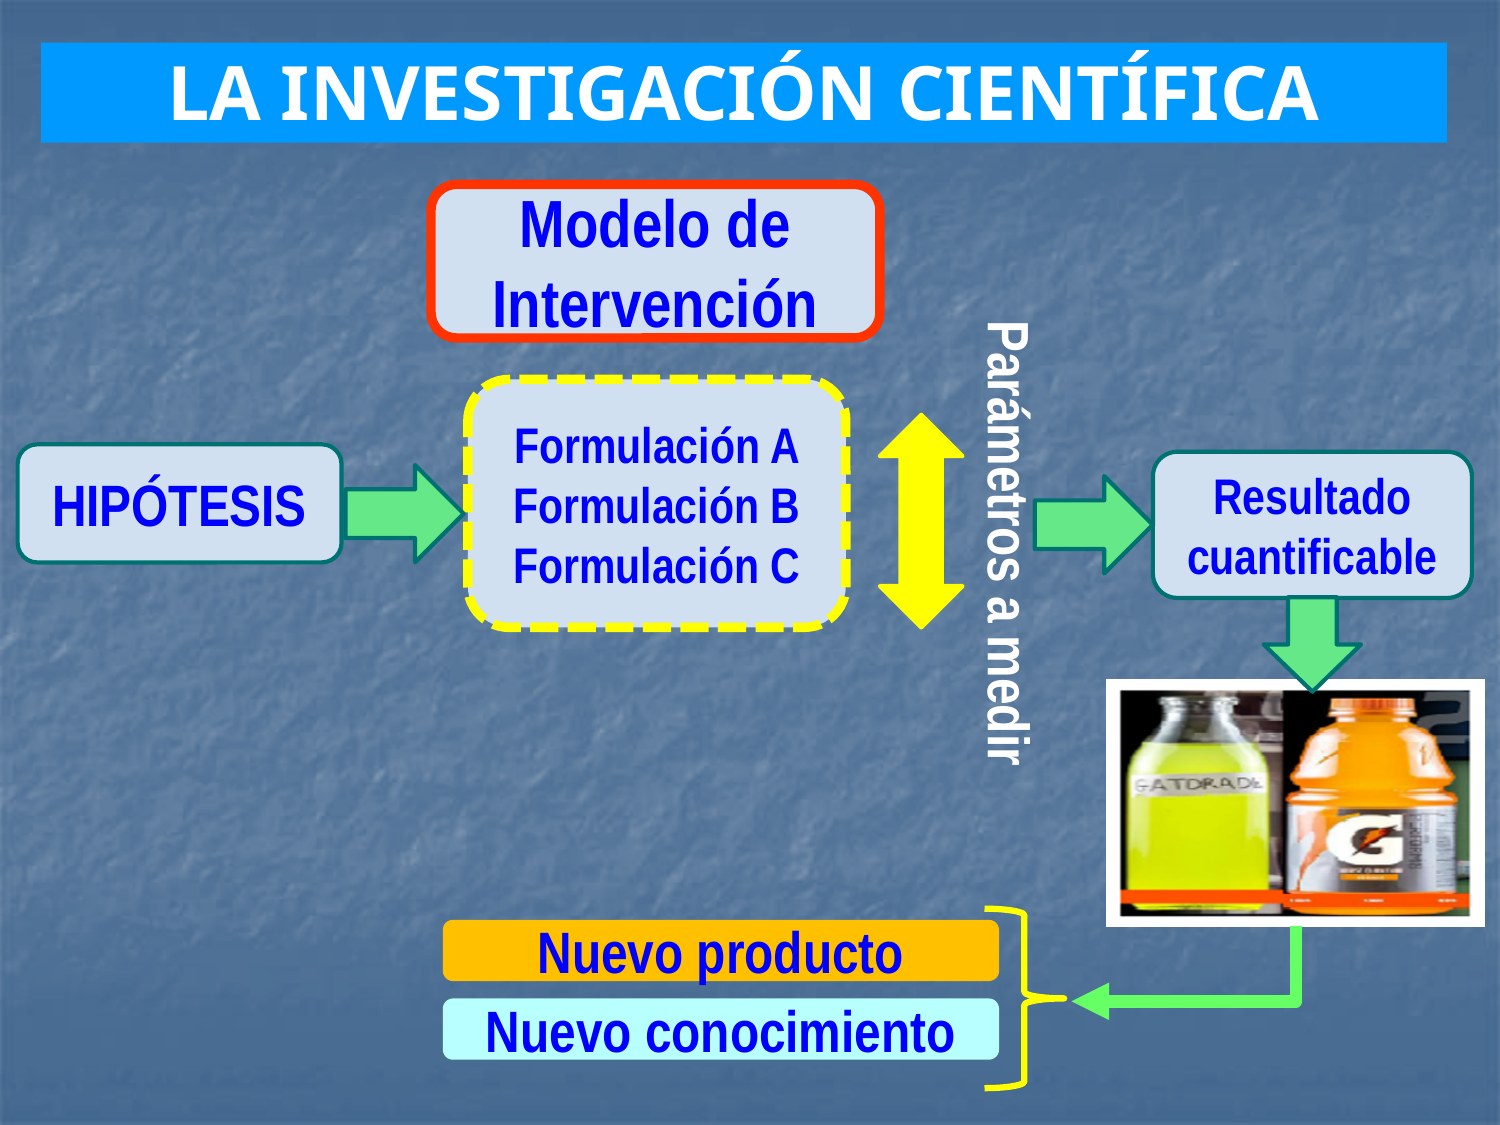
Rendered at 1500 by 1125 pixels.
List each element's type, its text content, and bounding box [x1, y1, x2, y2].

text_box HIPÓTESIS [15, 442, 344, 565]
text_box Resultado cuantificable [1150, 449, 1474, 601]
text_box [1032, 474, 1155, 576]
picture [1106, 678, 1486, 927]
text_box Nuevo conocimiento [440, 996, 984, 1062]
text_box Modelo de Intervención [428, 182, 883, 341]
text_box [1145, 851, 1222, 1077]
text_box Formulación A Formulación B Formulación C [465, 377, 848, 630]
text_box [1261, 595, 1364, 677]
text_box LA INVESTIGACIÓN CIENTÍFICA [41, 42, 1447, 143]
text_box [984, 907, 1065, 1089]
text_box Nuevo producto [440, 917, 984, 984]
text_box [343, 463, 466, 565]
text_box Parámetros a medir [950, 288, 1073, 798]
text_box [877, 412, 950, 630]
